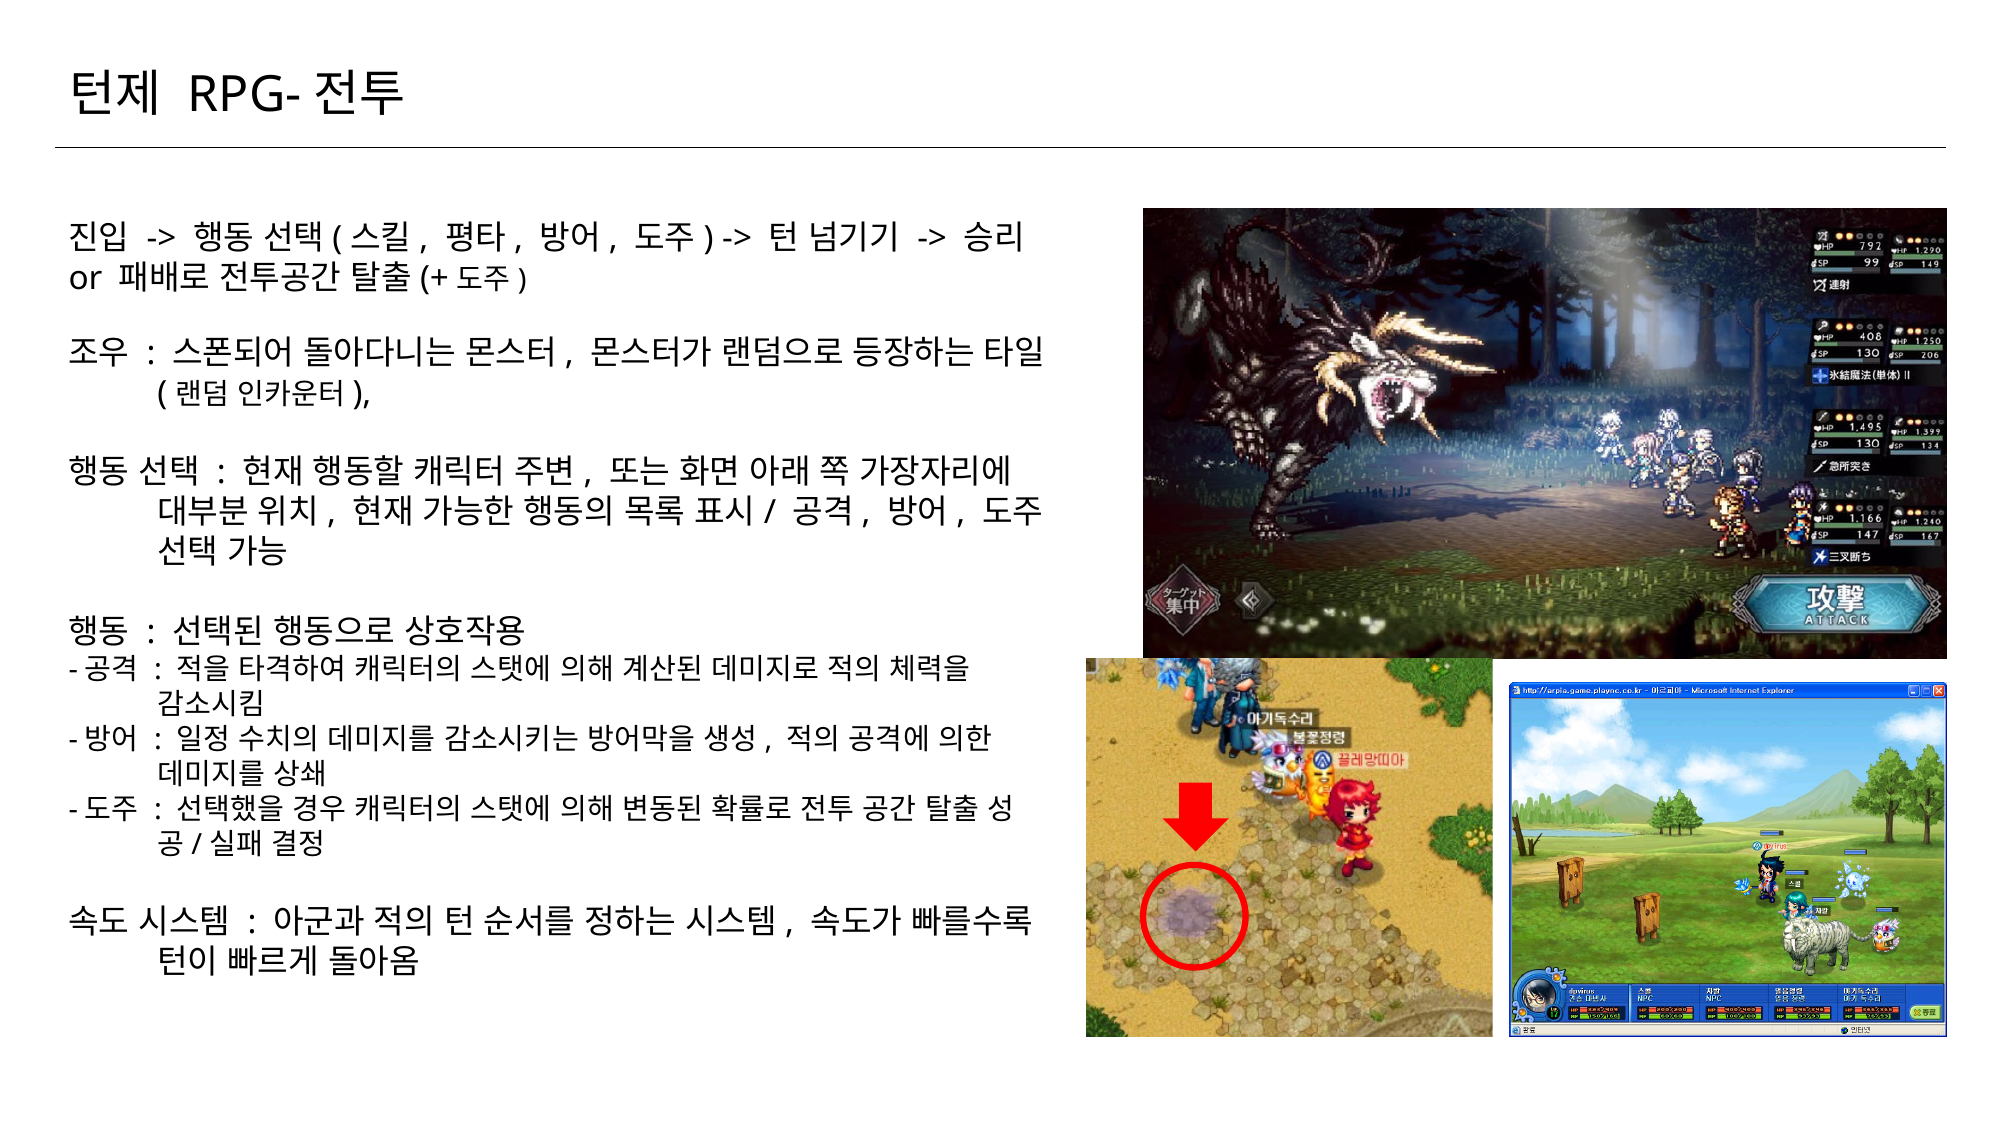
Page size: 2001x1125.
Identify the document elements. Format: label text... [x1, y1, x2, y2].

text_box 진입 -> 행동 선택(스킬, 평타, 방어, 도주) -> 턴 넘기기 -> 승리 or 패배로 전투공간 탈출(+도주) 조우 : 스폰되어 돌아다니는 몬스터, 몬스터가 랜덤으로 등장하는 타일(랜덤 인카운터), 행동 선택 : 현재 행동할 캐릭터 주변, 또는 화면 아래 쪽 가장자리에 대부분 위치, 현재 가능한 행동의 목록 표시/ 공격, 방어, 도주 선택 가능 행동 : 선택된 행동으로 상호작용 -공격 : 적을 타격하여 캐릭터의 스탯에 의해 계산된 데미지로 적의 체력을 감소시킴 -방어 : 일정 수치의 데미지를 감소시키는 방어막을 생성, 적의 공격에 의한 데미지를 상쇄 -도주 : 선택했을 경우 캐릭터의 스탯에 의해 변동된 확률로 전투 공간 탈출 성공/실패 결정 속도 시스템 : 아군과 적의 턴 순서를 정하는 시스템, 속도가 빠를수록 턴이 빠르게 돌아옴 [53, 208, 1087, 988]
text_box 턴제 RPG-전투 [55, 53, 421, 129]
picture [1086, 208, 1947, 1037]
picture [1509, 682, 1947, 1037]
